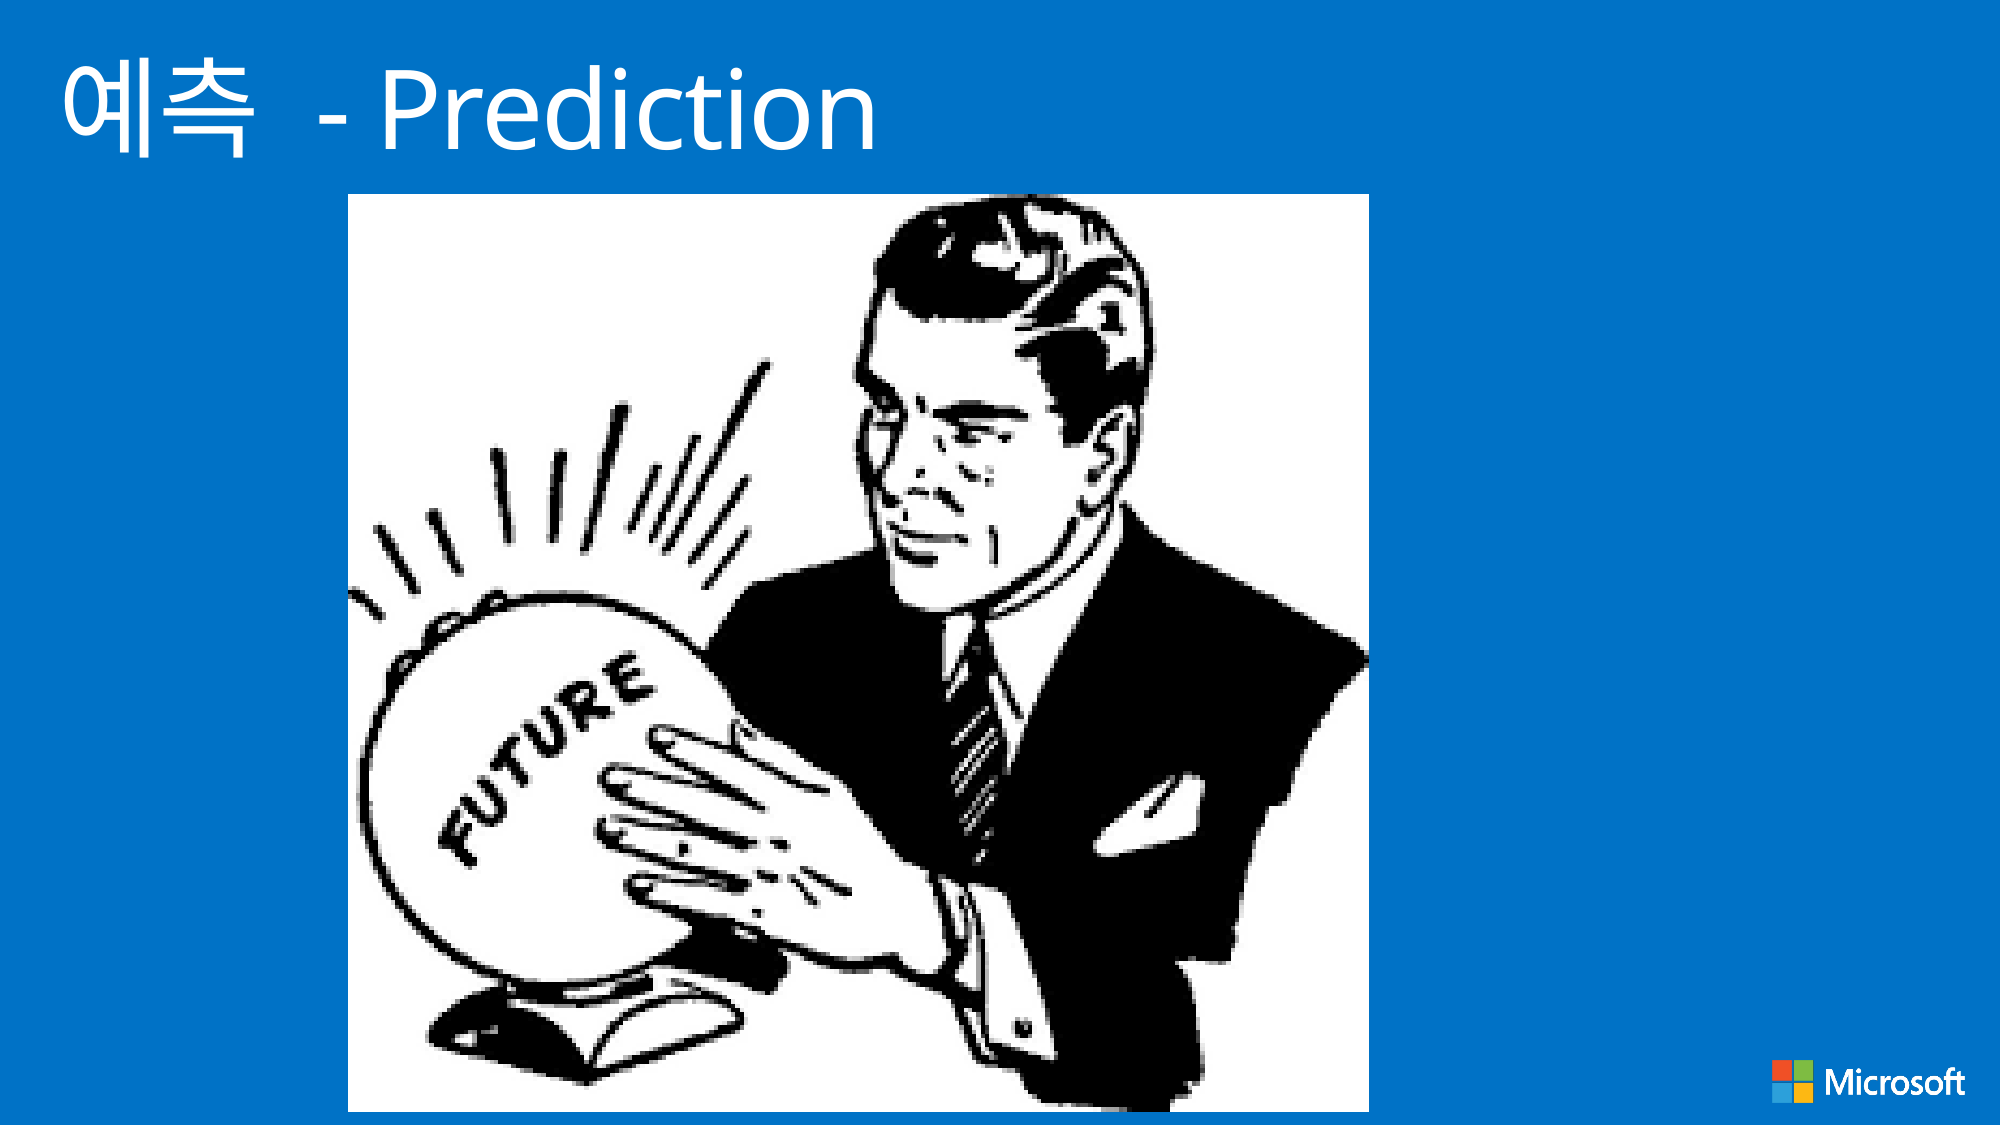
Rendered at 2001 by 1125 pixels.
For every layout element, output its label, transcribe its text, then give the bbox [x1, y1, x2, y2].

picture [1772, 1060, 1965, 1103]
title 예측 - Prediction [44, 47, 1957, 196]
picture [348, 194, 1369, 1113]
